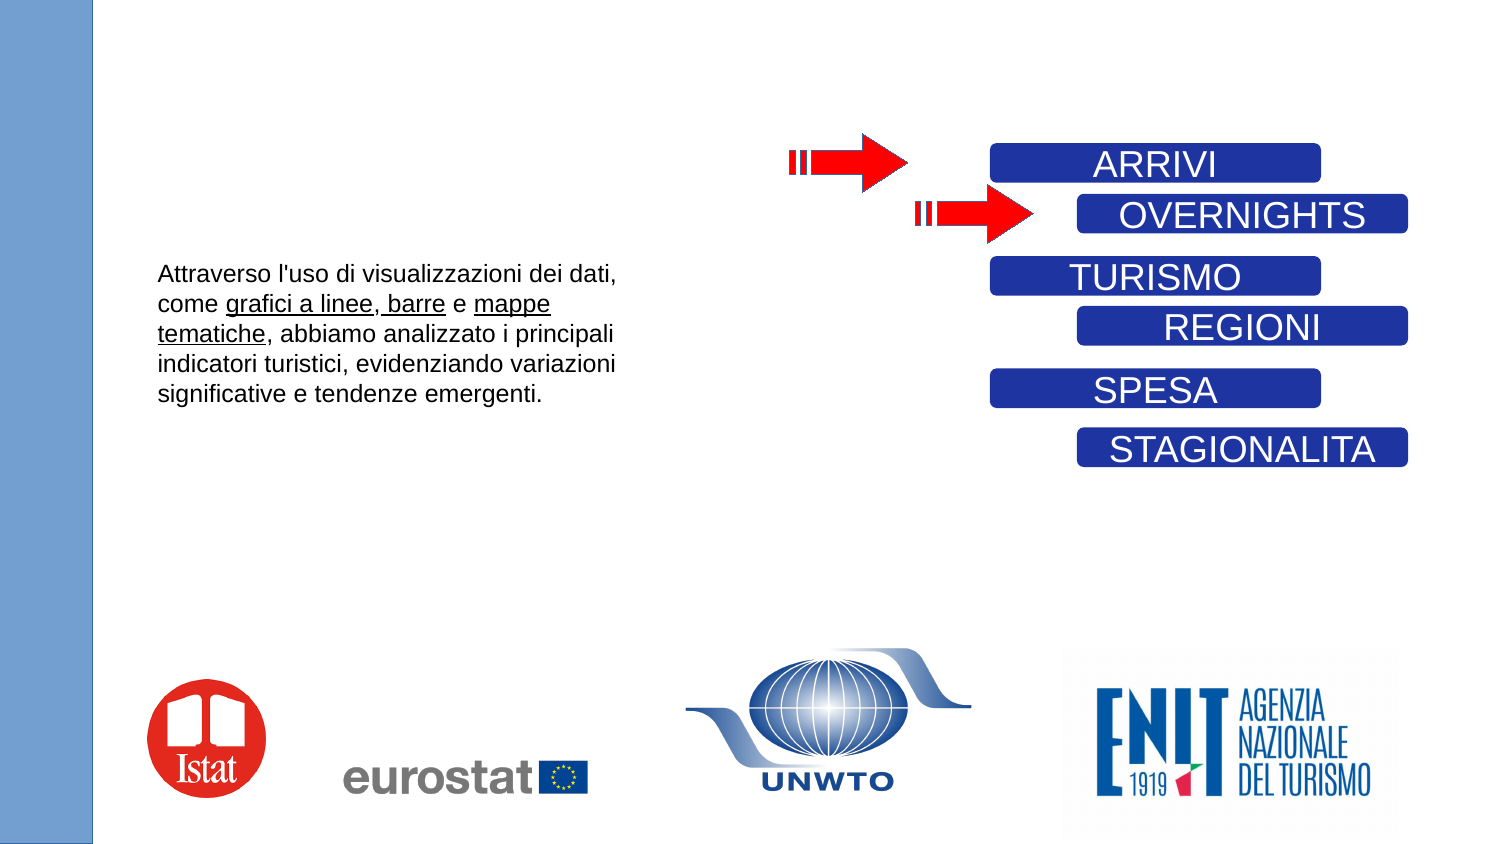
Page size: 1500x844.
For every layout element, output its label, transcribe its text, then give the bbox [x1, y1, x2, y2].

text_box [926, 201, 932, 226]
picture [678, 637, 975, 798]
text_box [915, 201, 921, 226]
text_box OVERNIGHTS [1074, 191, 1411, 236]
picture [147, 678, 266, 798]
text_box [789, 150, 796, 175]
text_box Attraverso l'uso di visualizzazioni dei dati, come grafici a linee, barre e mappe tematiche, abbiamo analizzato i principali indicatori turistici, evidenziando variazioni significative e tendenze emergenti. [142, 250, 678, 406]
picture [1062, 649, 1399, 839]
text_box TURISMO [987, 253, 1324, 298]
text_box [0, 0, 93, 844]
text_box STAGIONALITA [1074, 425, 1411, 470]
text_box [811, 133, 908, 193]
picture [324, 729, 621, 827]
text_box SPESA [987, 366, 1324, 411]
text_box ARRIVI [987, 140, 1324, 185]
text_box [937, 184, 1034, 244]
text_box [800, 150, 807, 175]
text_box REGIONI [1074, 303, 1411, 348]
